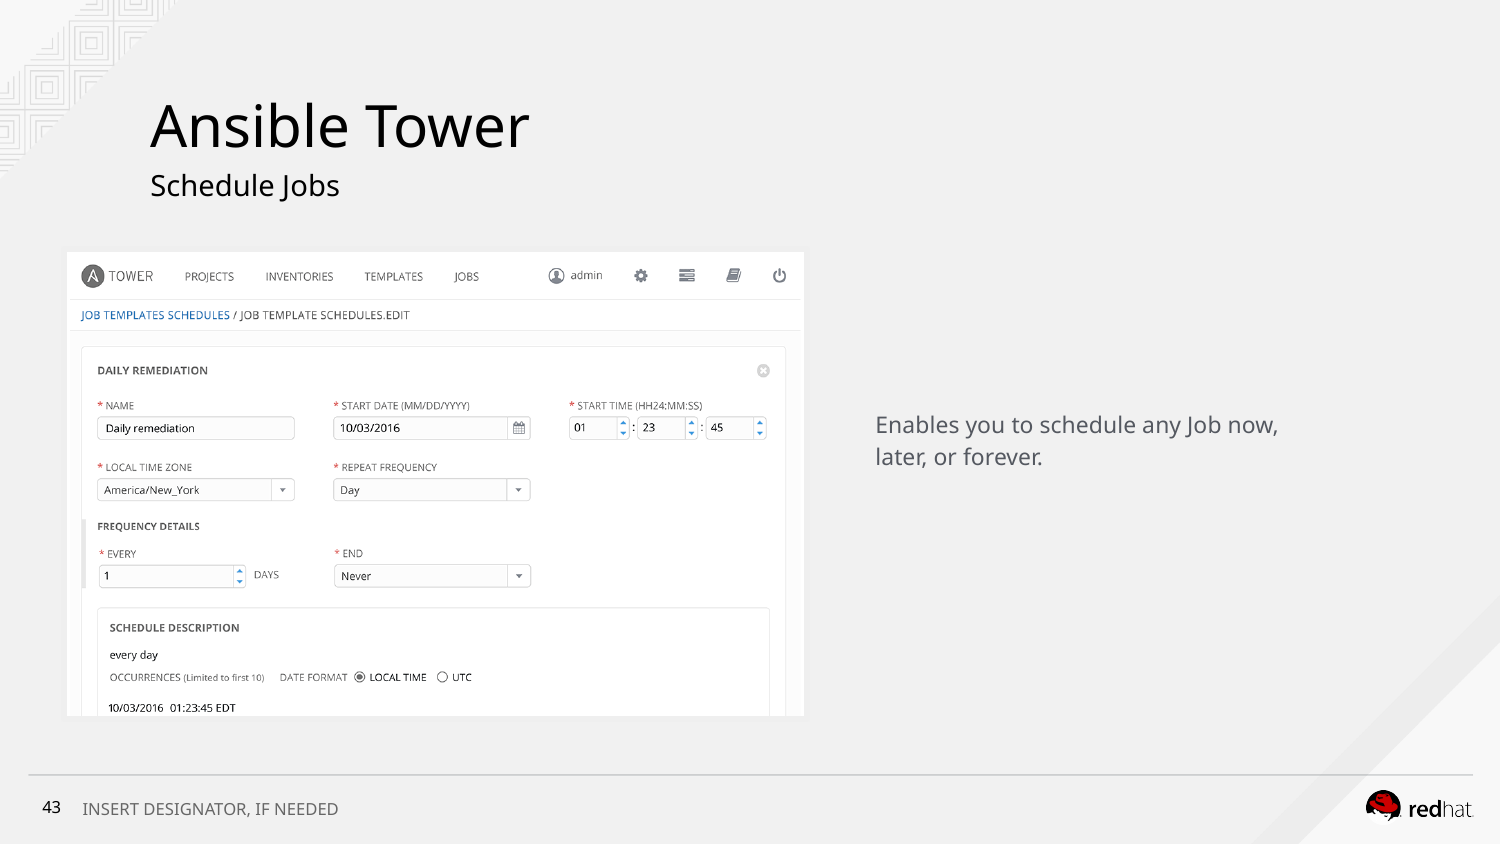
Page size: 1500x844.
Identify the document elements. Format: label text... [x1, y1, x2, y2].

text_box <number> [16, 776, 77, 841]
text_box Enables you to schedule any Job now, later, or forever. [860, 399, 1429, 544]
text_box Schedule Jobs [135, 152, 1365, 207]
picture [0, 0, 1500, 844]
text_box Ansible Tower [135, 0, 1365, 152]
